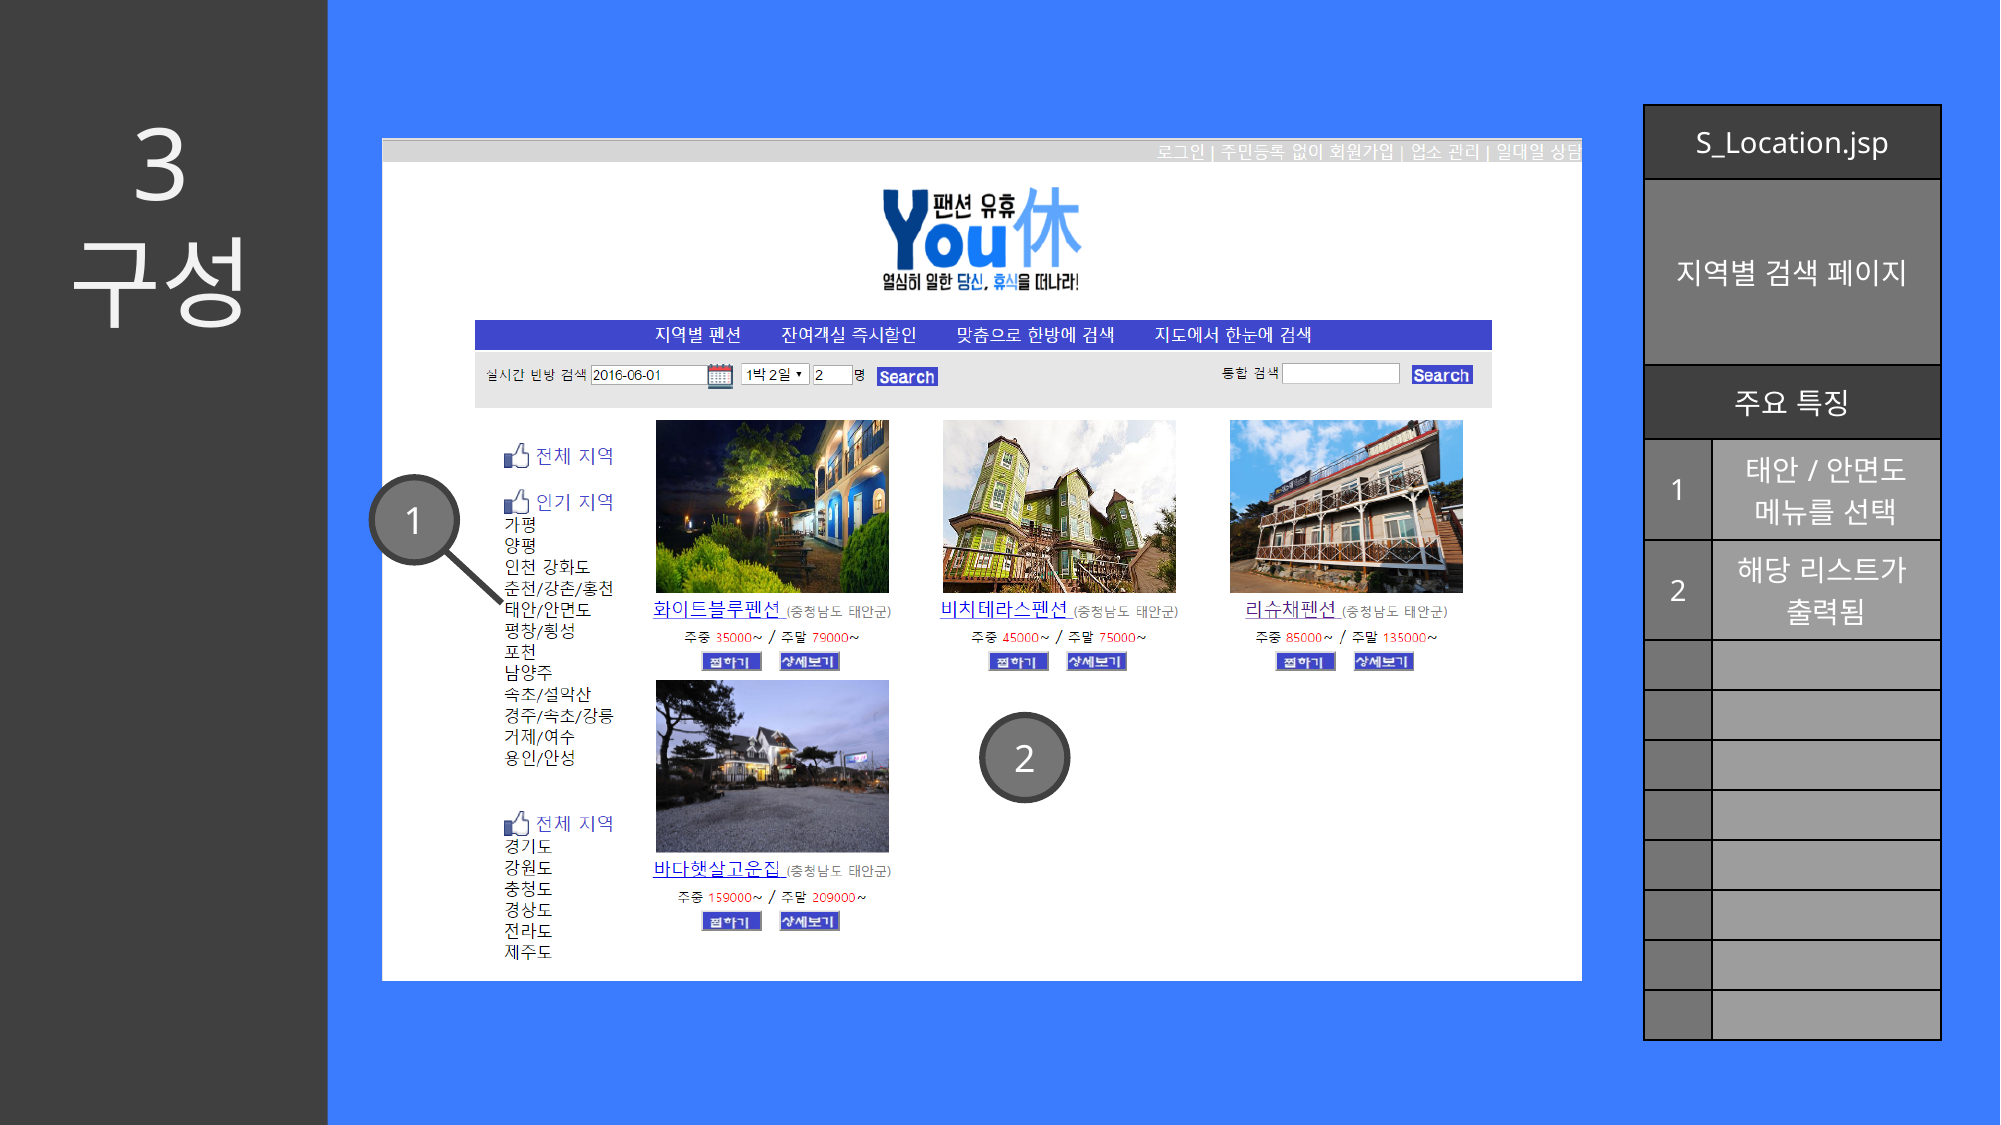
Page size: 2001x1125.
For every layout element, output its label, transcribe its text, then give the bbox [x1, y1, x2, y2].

table_cell [1713, 791, 1940, 839]
table_cell [1713, 991, 1940, 1039]
table_cell [1713, 641, 1940, 689]
table_cell [1645, 641, 1711, 689]
table_cell [1645, 691, 1711, 739]
table_cell 해당 리스트가 출력됨 [1713, 541, 1940, 639]
table_cell 2 [1645, 541, 1711, 639]
text_box 1 [370, 490, 382, 549]
table_cell 주요 특징 [1645, 366, 1940, 438]
table_cell [1645, 891, 1711, 939]
table_cell [1713, 841, 1940, 889]
text_box [0, 0, 329, 1125]
table_cell [1713, 941, 1940, 989]
picture [382, 138, 1582, 981]
table_cell [1645, 991, 1711, 1039]
table_cell 지역별 검색 페이지 [1645, 180, 1940, 364]
table_cell 1 [1645, 440, 1711, 539]
table_cell [1645, 791, 1711, 839]
table_cell 태안/안면도 메뉴를 선택 [1713, 440, 1940, 539]
table_cell [1645, 741, 1711, 789]
table_cell [1713, 741, 1940, 789]
table_header S_Location.jsp [1645, 106, 1940, 178]
table_cell [1645, 941, 1711, 989]
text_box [444, 550, 502, 604]
text_box 3 구성 [54, 93, 269, 348]
table_cell [1645, 841, 1711, 889]
table_cell [1713, 891, 1940, 939]
table_cell [1713, 691, 1940, 739]
